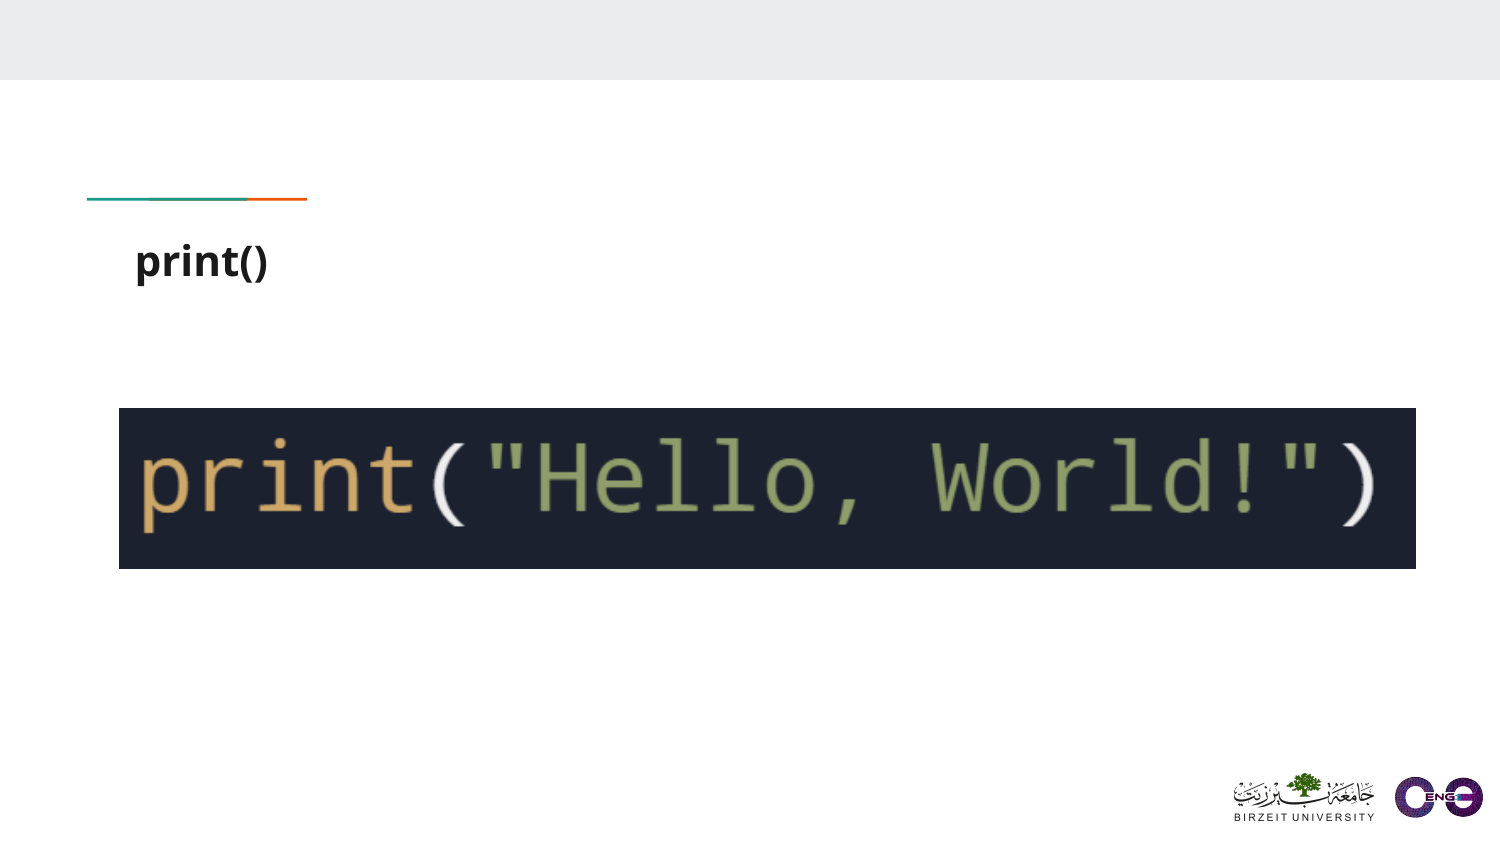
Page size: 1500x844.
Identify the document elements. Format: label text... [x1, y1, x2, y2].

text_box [1233, 748, 1488, 844]
picture [119, 408, 1416, 570]
title print() [119, 216, 1381, 305]
